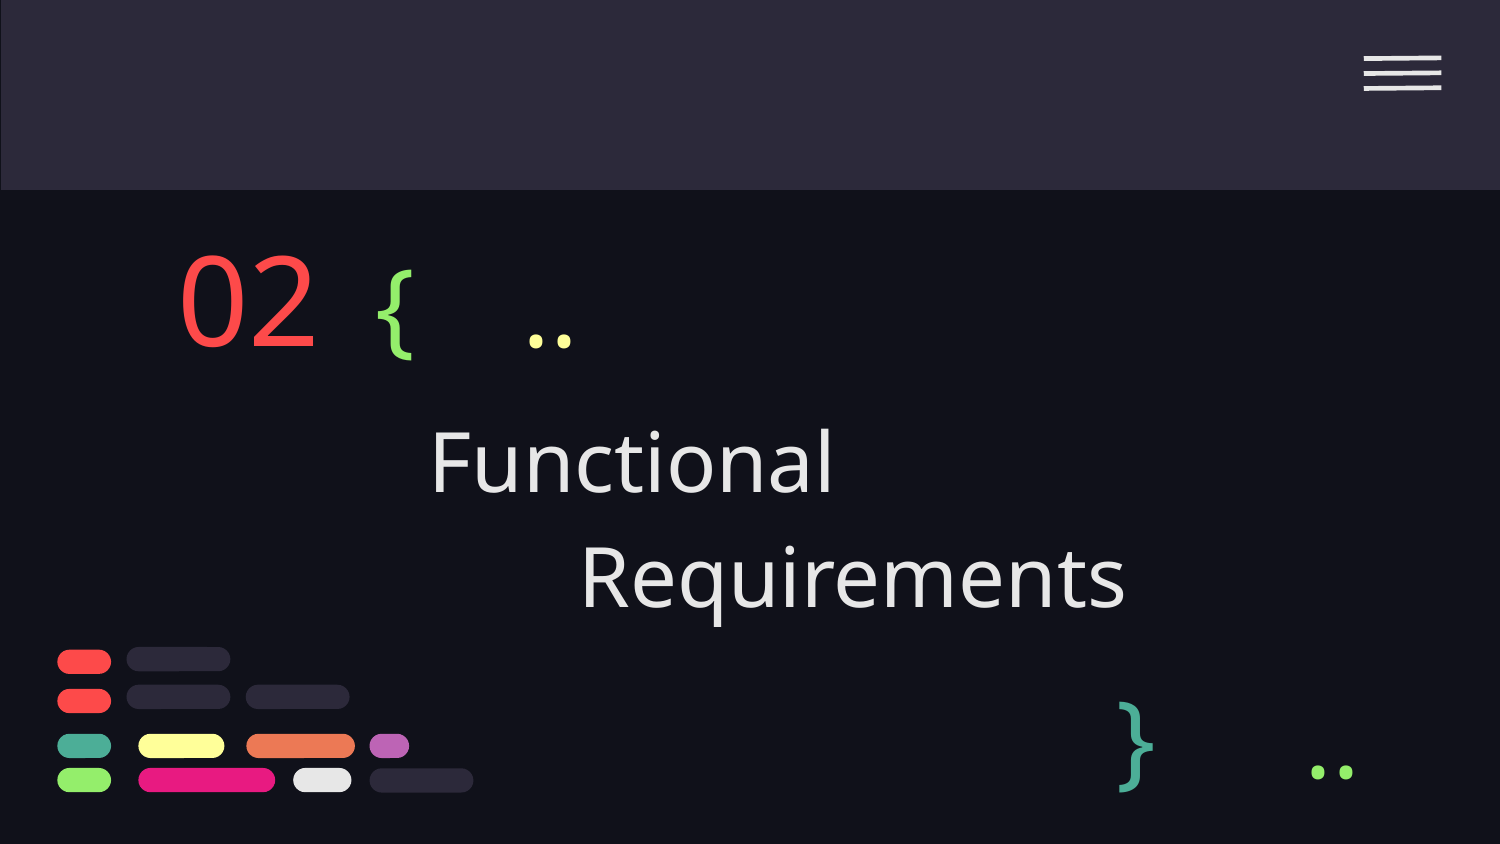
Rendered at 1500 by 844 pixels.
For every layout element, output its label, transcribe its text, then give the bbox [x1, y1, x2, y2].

text_box .. [1215, 692, 1376, 782]
text_box } [1101, 657, 1188, 782]
text_box .. [433, 260, 594, 351]
text_box { [360, 225, 476, 368]
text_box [57, 646, 474, 793]
title 02 [162, 221, 434, 372]
title Functional Requirements [413, 410, 1216, 608]
